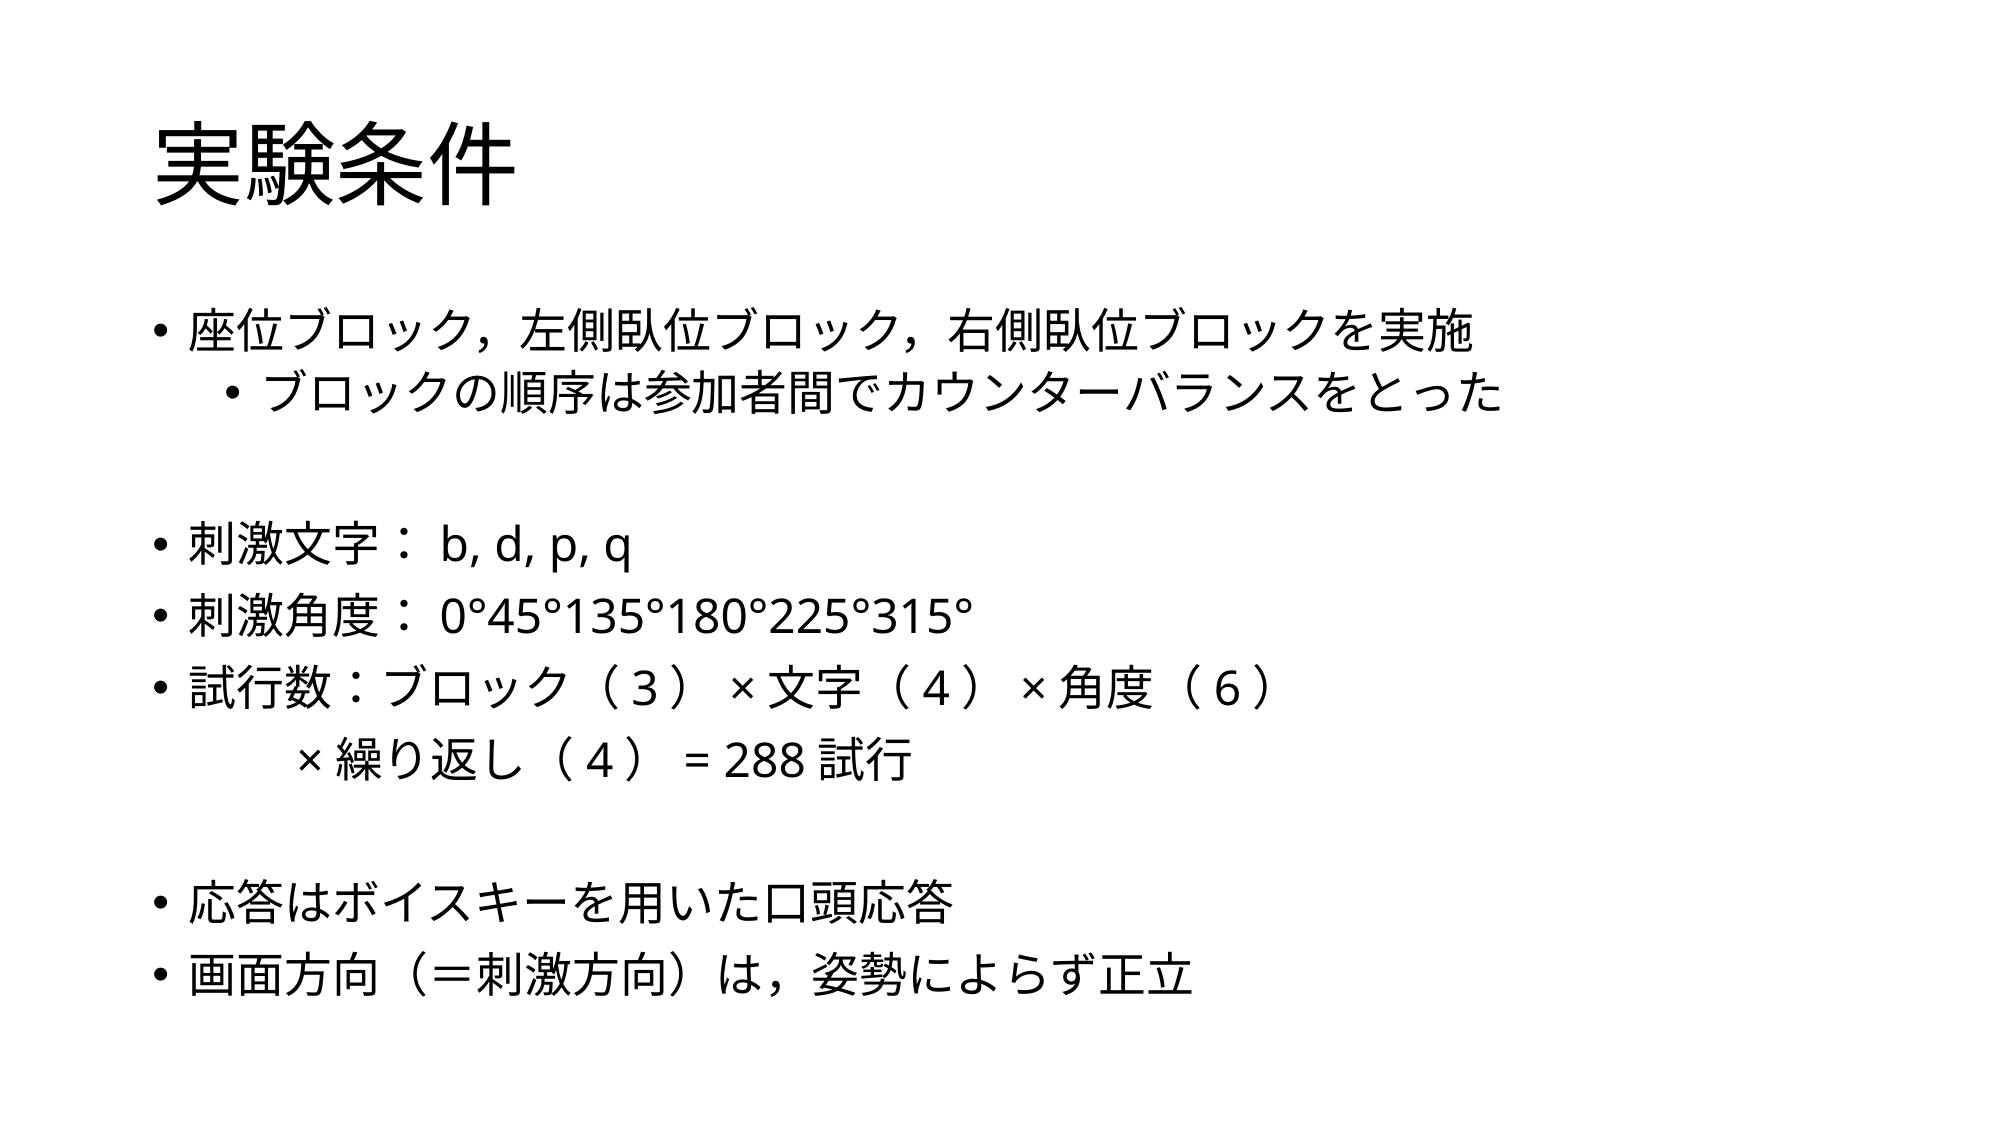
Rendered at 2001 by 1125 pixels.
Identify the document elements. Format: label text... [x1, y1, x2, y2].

title 実験条件 [137, 59, 1863, 278]
list 座位ブロック，左側臥位ブロック，右側臥位ブロックを実施 ブロックの順序は参加者間でカウンターバランスをとった 刺激文字：b, d, p, q 刺激角度：0°45°135°180°225°315° 試行数：ブロック（3）×文字（4）×角度（6） ×繰り返し（4）= 288試行 応答はボイスキーを用いた口頭応答 画面方向（＝刺激方向）は，姿勢によらず正立 [137, 299, 1863, 1014]
